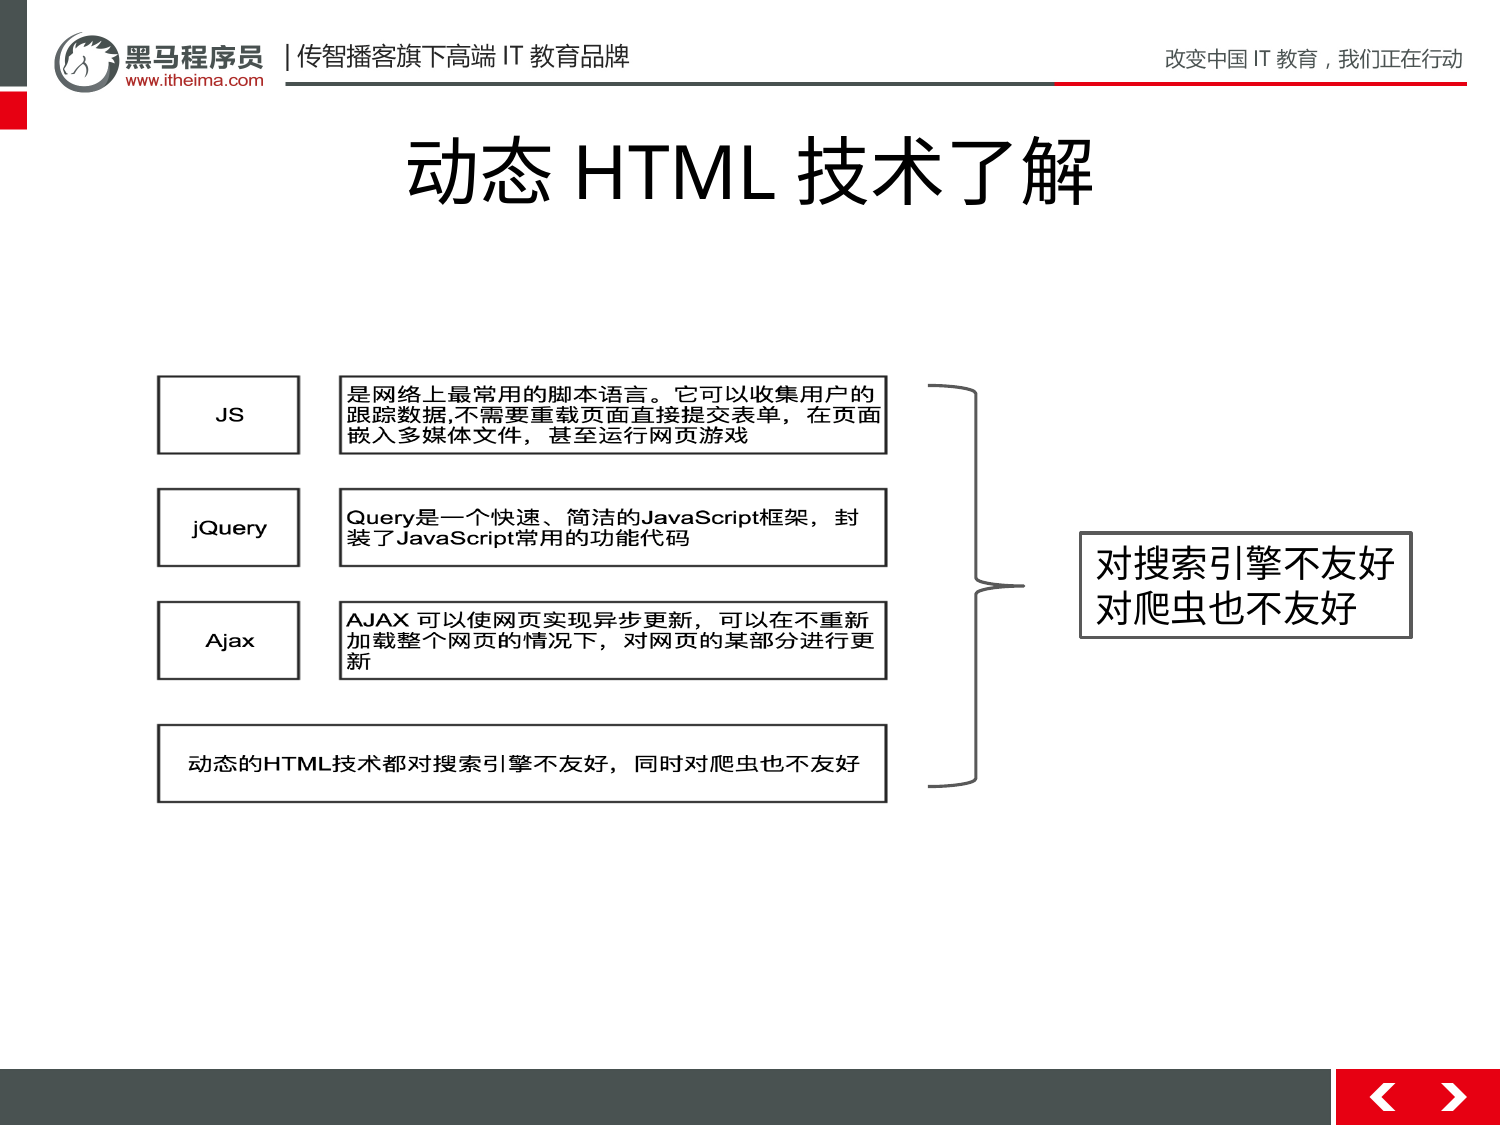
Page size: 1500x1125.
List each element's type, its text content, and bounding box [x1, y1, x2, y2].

title 动态HTML技术了解 [75, 90, 1425, 223]
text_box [150, 371, 1412, 808]
picture [0, 0, 1500, 1125]
